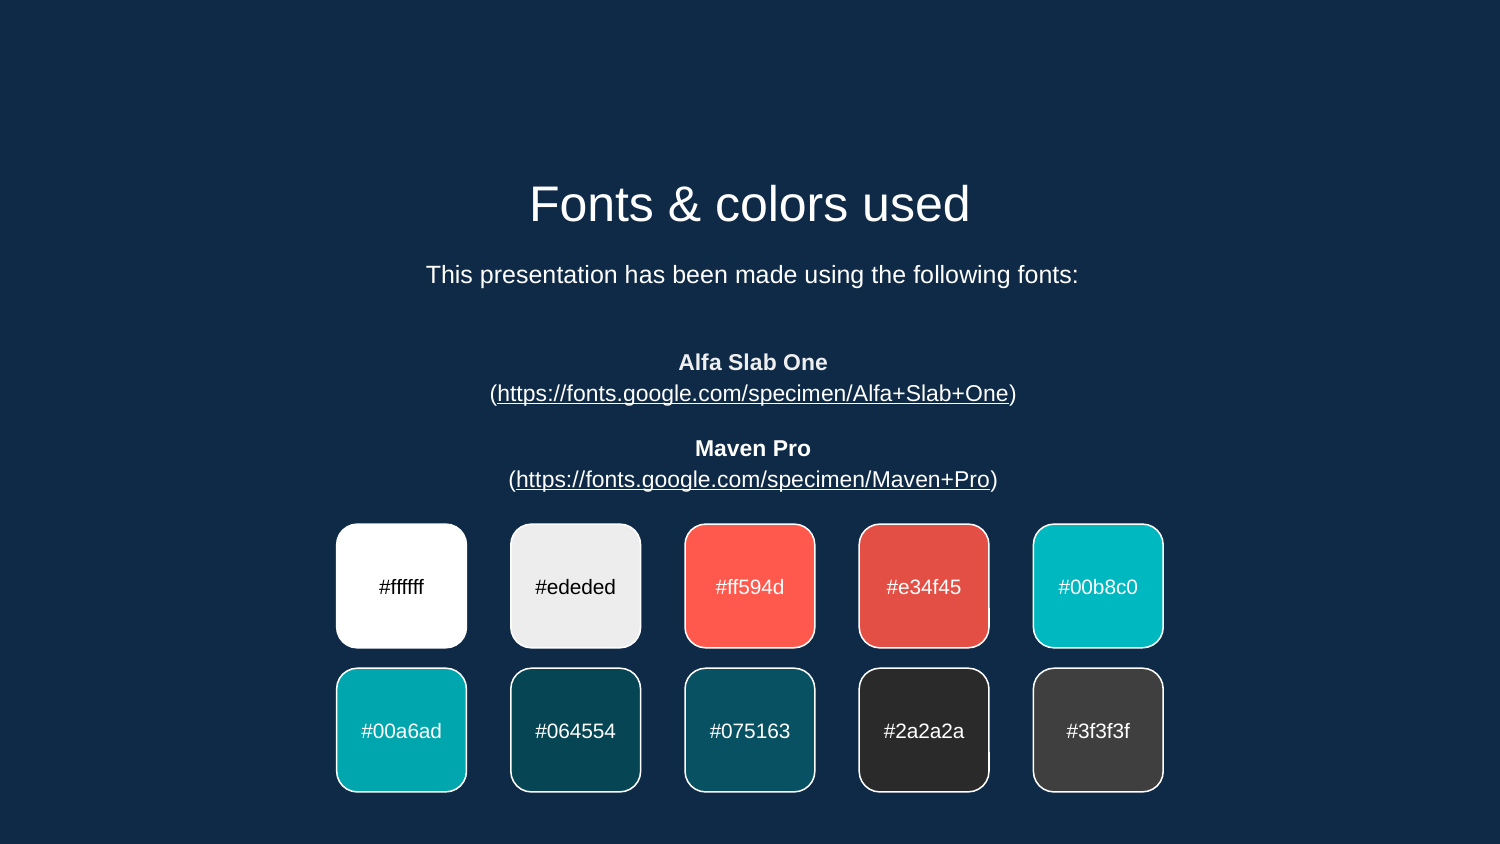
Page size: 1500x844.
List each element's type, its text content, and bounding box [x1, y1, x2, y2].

text_box [510, 623, 641, 648]
list This presentation has been made using the following fonts: [175, 239, 1332, 312]
text_box #075163 [685, 694, 815, 767]
text_box [859, 668, 989, 694]
text_box #ededed [510, 549, 641, 623]
text_box [859, 524, 989, 549]
text_box [685, 524, 815, 549]
text_box [336, 524, 467, 549]
text_box #ffffff [336, 549, 467, 623]
text_box [1033, 767, 1164, 792]
text_box [1033, 668, 1164, 694]
text_box [336, 668, 467, 694]
list Alfa Slab One (https://fonts.google.com/specimen/Alfa+Slab+One) Maven Pro (https://fonts.google.com/specimen/Maven+Pro) [175, 314, 1332, 521]
text_box [859, 767, 989, 792]
text_box [1033, 623, 1164, 648]
text_box #00a6ad [336, 694, 467, 767]
text_box #064554 [510, 694, 641, 767]
text_box [685, 668, 815, 694]
text_box #3f3f3f [1033, 694, 1164, 767]
text_box [510, 524, 641, 549]
text_box [510, 668, 641, 694]
text_box [685, 767, 815, 792]
title Fonts & colors used [171, 156, 1328, 236]
text_box [685, 623, 815, 648]
text_box #2a2a2a [859, 694, 989, 767]
text_box #e34f45 [859, 549, 989, 623]
text_box [510, 767, 641, 792]
text_box #ff594d [685, 549, 815, 623]
text_box #00b8c0 [1033, 549, 1164, 623]
text_box [859, 623, 989, 648]
text_box [1033, 524, 1164, 549]
text_box [336, 767, 467, 792]
text_box [336, 623, 467, 648]
